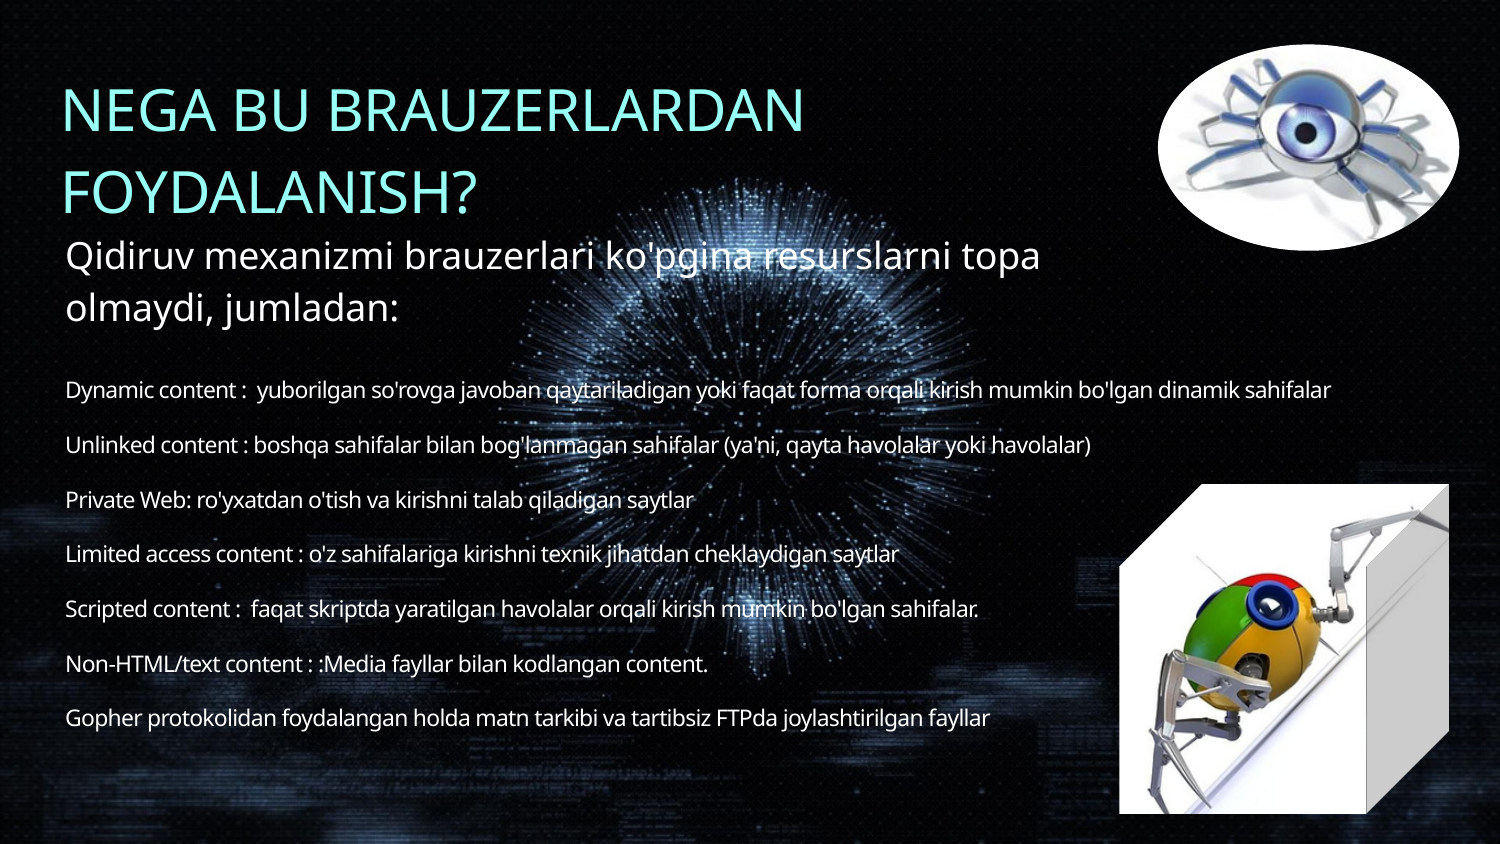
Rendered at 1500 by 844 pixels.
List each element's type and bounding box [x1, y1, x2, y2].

text_box [50, 79, 1151, 175]
text_box [1157, 44, 1460, 251]
text_box [0, 0, 1500, 844]
text_box [1108, 473, 1460, 825]
